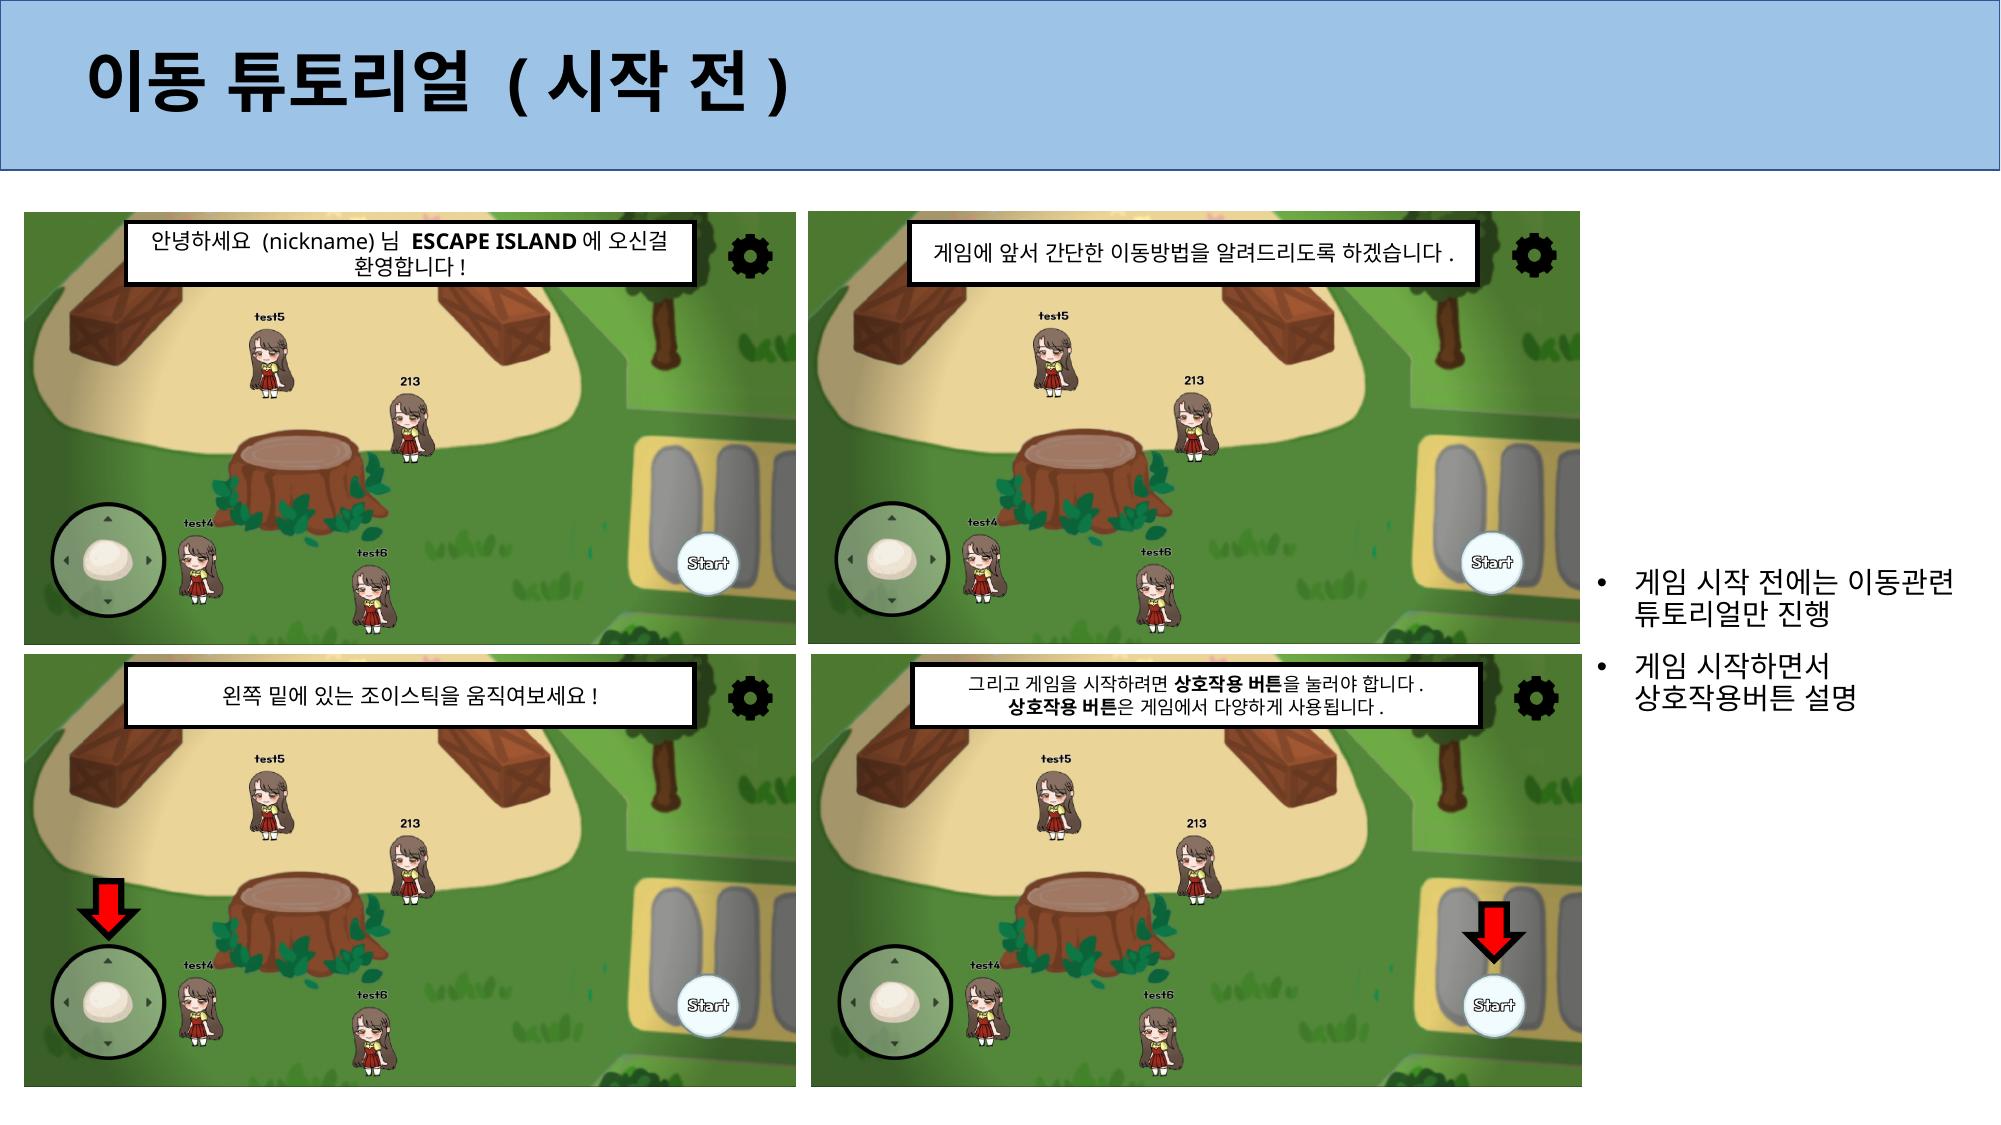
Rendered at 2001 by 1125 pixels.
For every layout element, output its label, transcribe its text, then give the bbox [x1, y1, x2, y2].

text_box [24, 654, 796, 1087]
title 이동 튜토리얼 (시작 전) [70, 27, 1796, 143]
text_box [808, 211, 1579, 644]
list 게임 시작 전에는 이동관련 튜토리얼만 진행 게임 시작하면서 상호작용버튼 설명 [1581, 560, 2000, 733]
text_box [24, 212, 796, 645]
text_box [811, 654, 1582, 1087]
